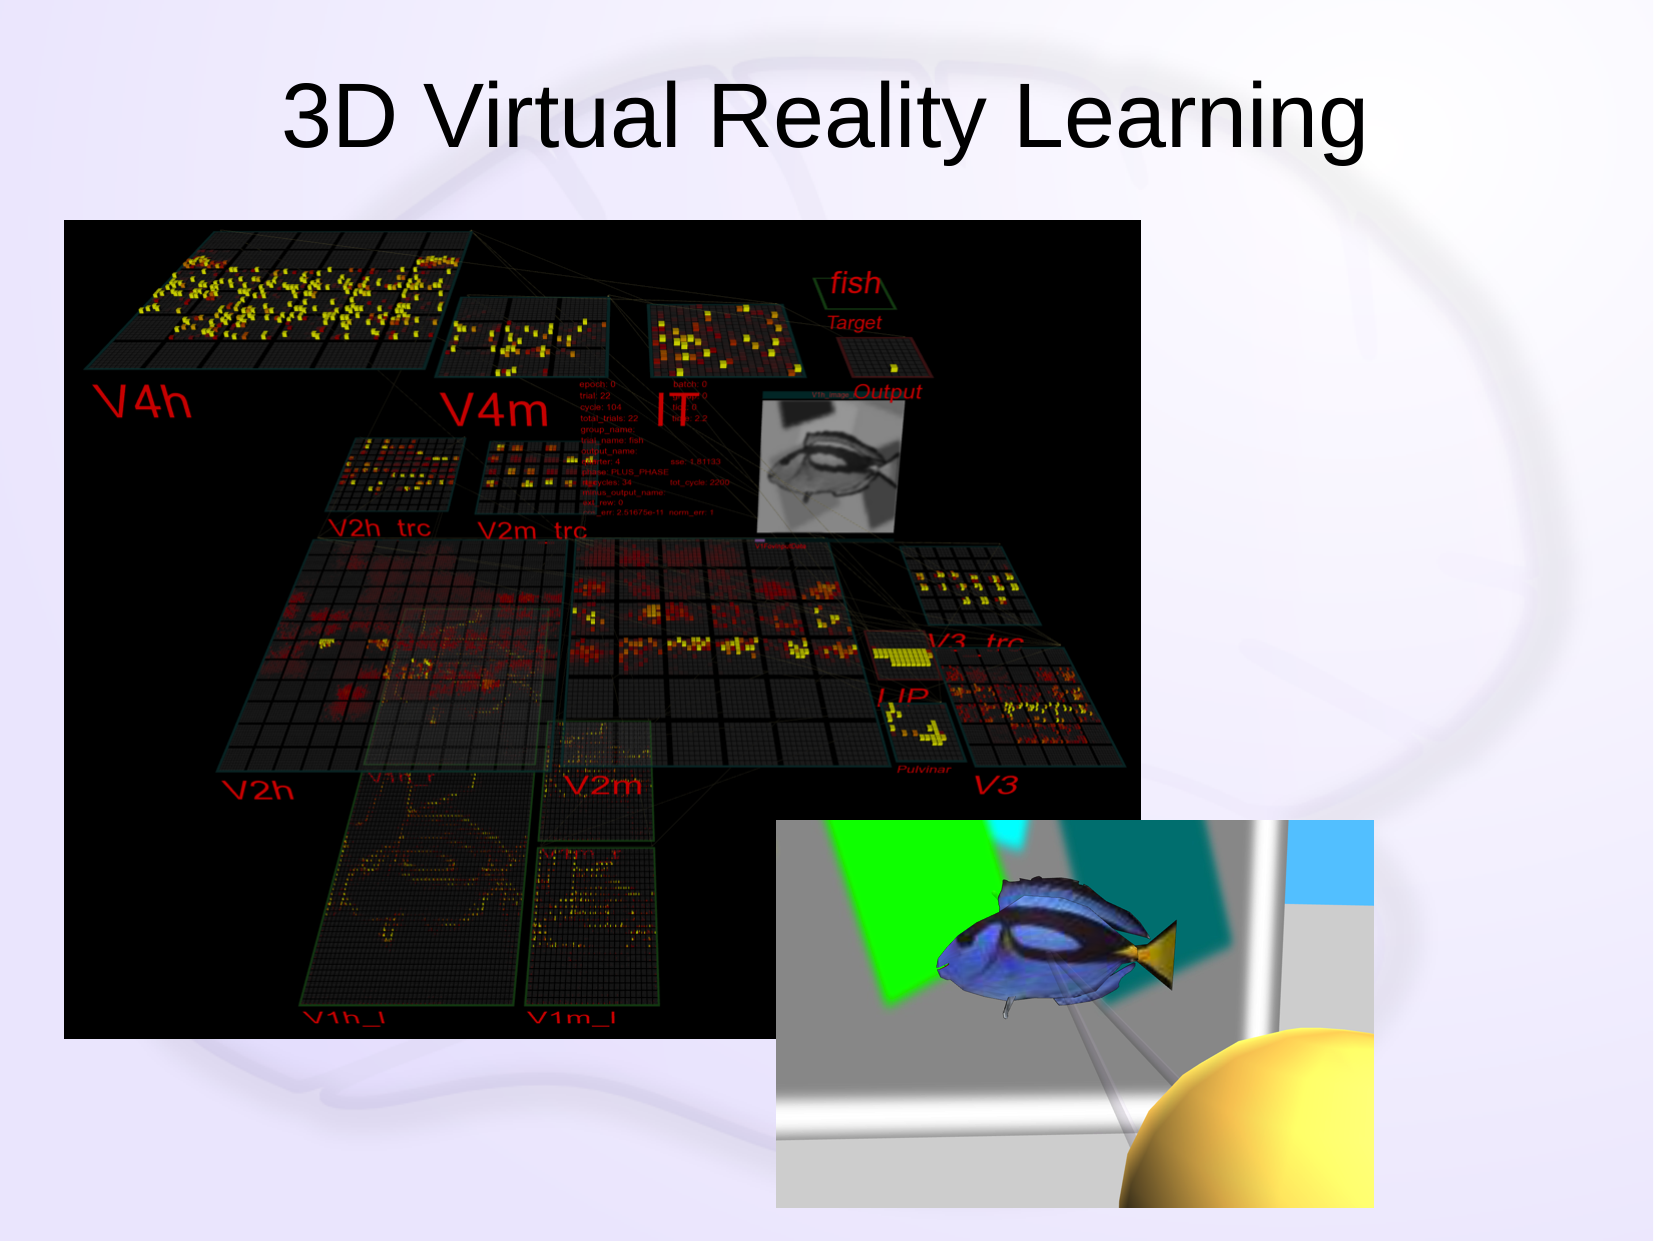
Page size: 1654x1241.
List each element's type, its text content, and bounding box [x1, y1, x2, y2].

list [63, 220, 1141, 1039]
title 3D Virtual Reality Learning [82, 49, 1571, 184]
picture [0, 0, 1654, 1241]
